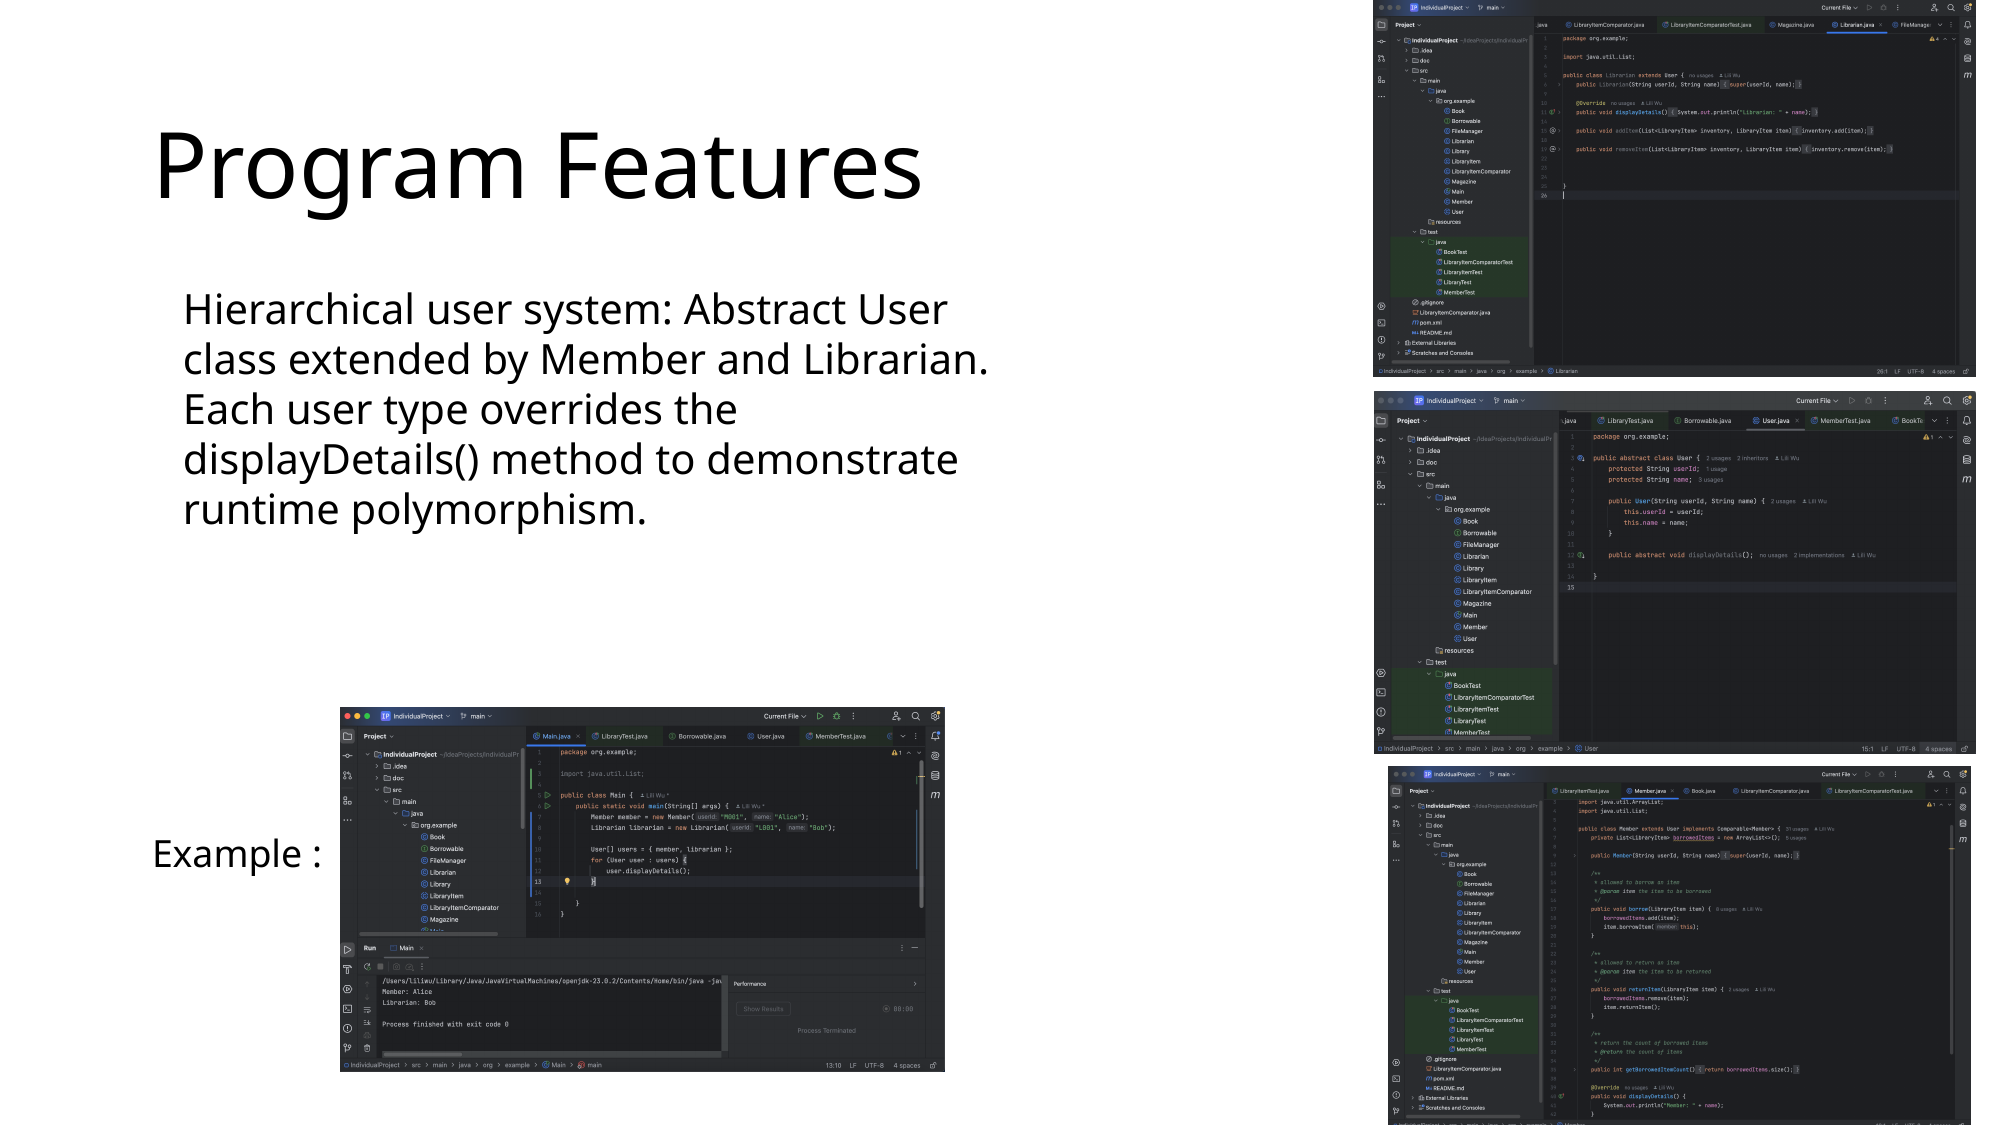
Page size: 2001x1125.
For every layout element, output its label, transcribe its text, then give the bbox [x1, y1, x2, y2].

title Program Features [137, 59, 1373, 278]
picture [1373, 0, 1976, 377]
text_box Hierarchical user system: Abstract User class extended by Member and Librarian. Each user type overrides the displayDetails() method to demonstrate runtime polymorphism. [168, 275, 1044, 541]
picture [1388, 766, 1971, 1125]
text_box Example : [137, 822, 340, 883]
picture [340, 707, 945, 1072]
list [1374, 391, 1976, 754]
